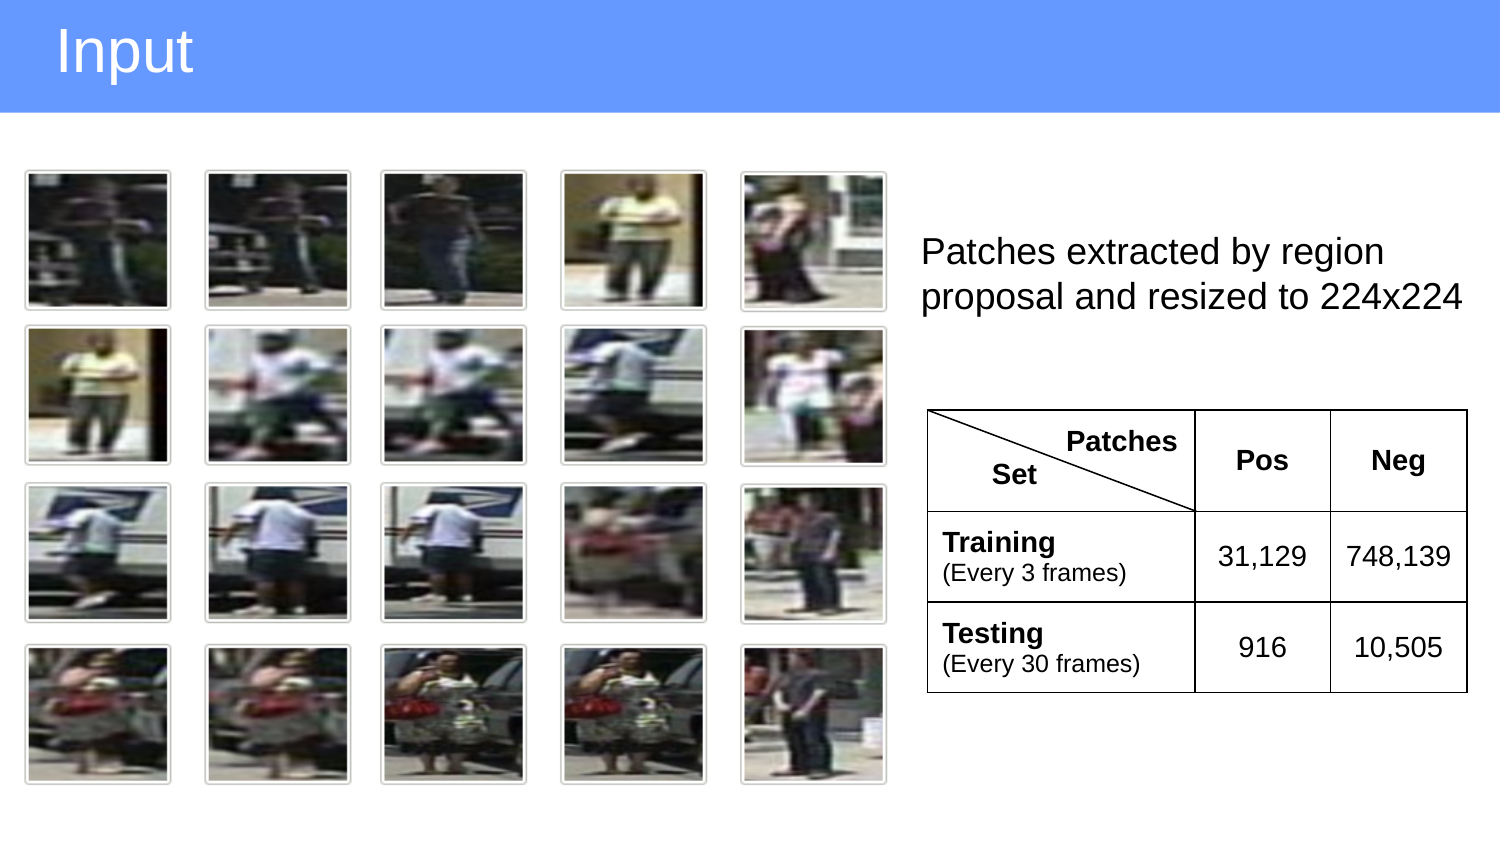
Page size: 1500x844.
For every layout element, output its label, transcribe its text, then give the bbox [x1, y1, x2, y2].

picture [0, 163, 901, 792]
table_cell 916 [1196, 603, 1330, 692]
table_header Neg [1331, 411, 1466, 511]
text_box Input [40, 0, 1439, 89]
table_cell Testing (Every 30 frames) [928, 603, 1194, 692]
table_cell 31,129 [1196, 512, 1330, 601]
text_box [0, 0, 1500, 113]
table_cell 10,505 [1331, 603, 1466, 692]
table_header Pos [1200, 411, 1330, 511]
table_cell 748,139 [1331, 512, 1466, 601]
text_box Patches extracted by region proposal and resized to 224x224 [906, 212, 1481, 334]
table_cell Training (Every 3 frames) [928, 520, 1194, 601]
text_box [927, 409, 1198, 512]
